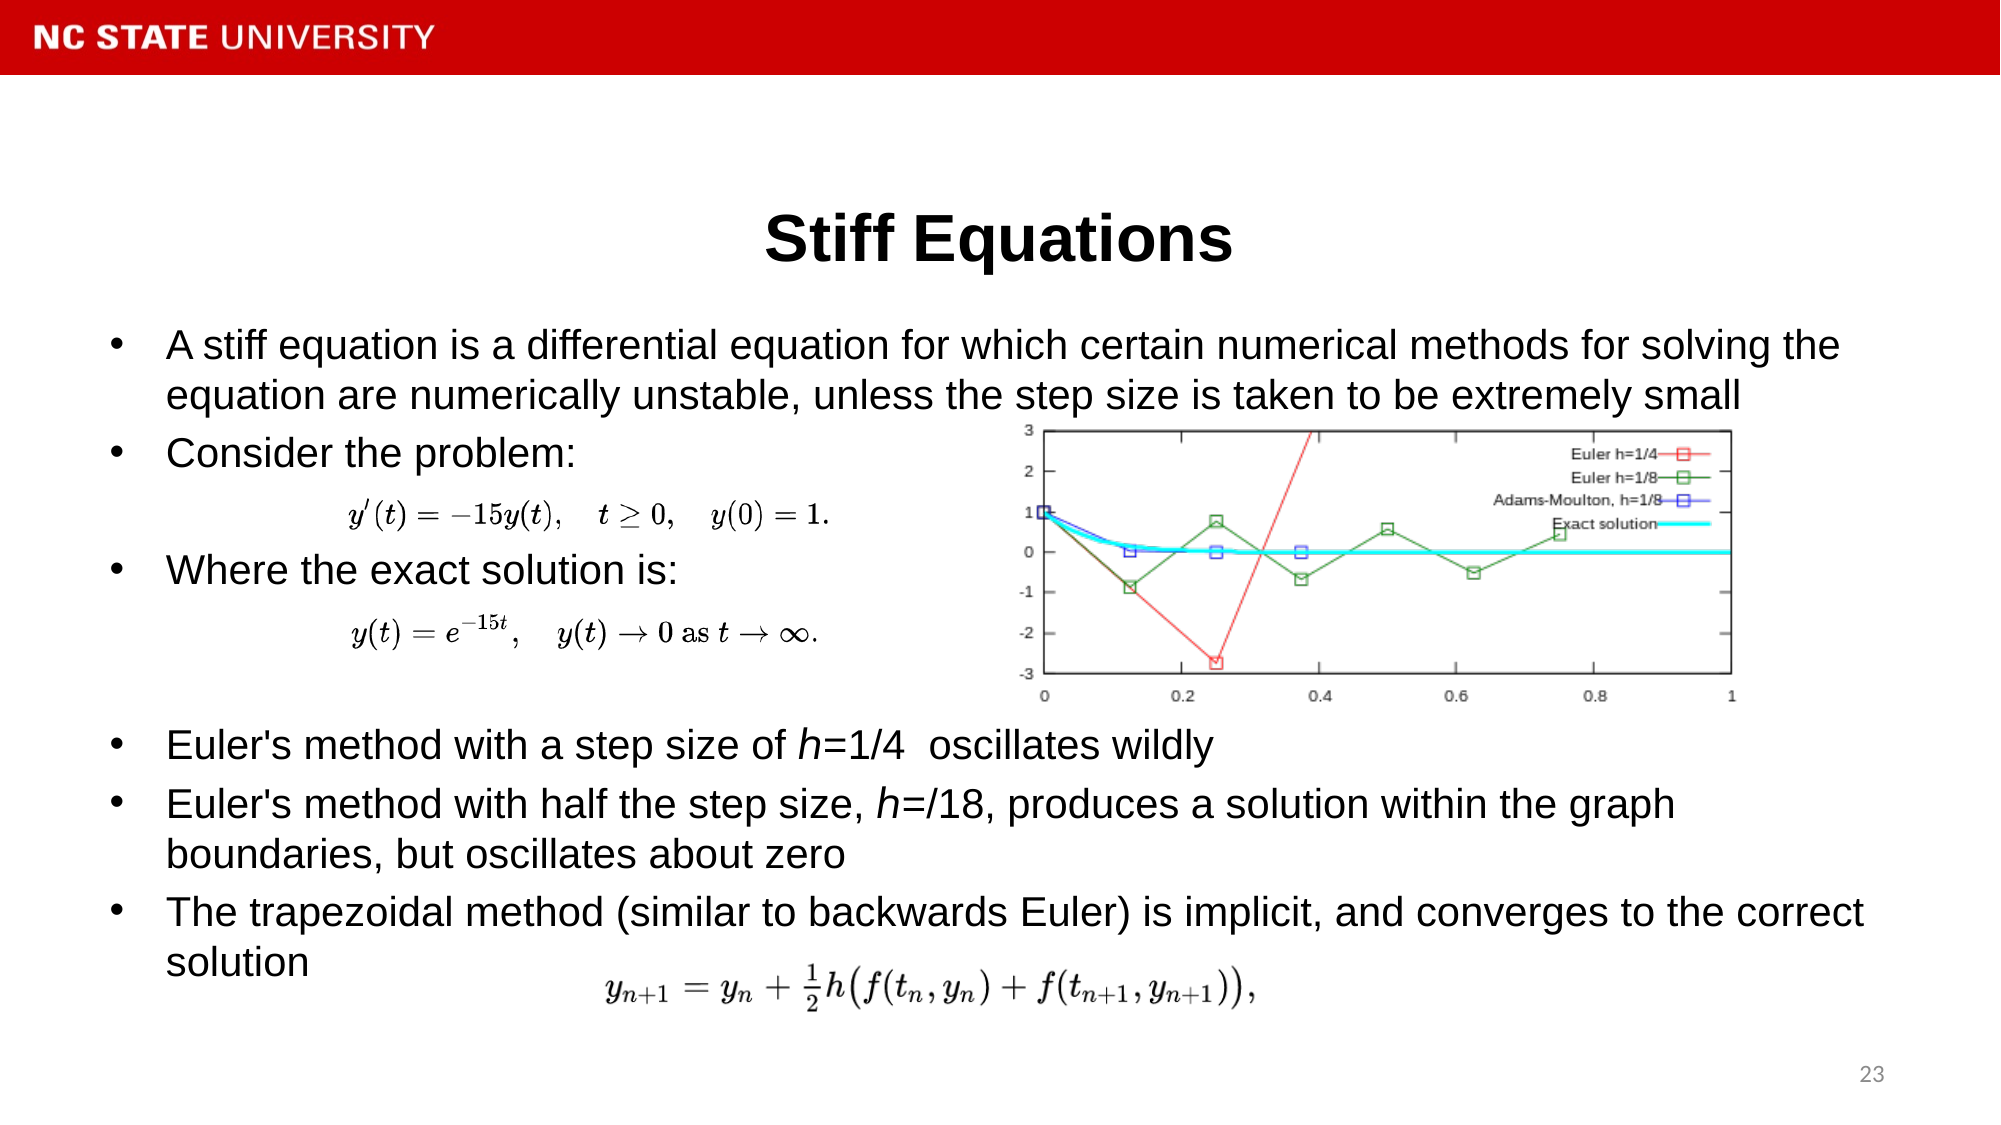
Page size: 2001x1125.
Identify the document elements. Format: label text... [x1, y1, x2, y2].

picture [587, 953, 1268, 1024]
picture [329, 594, 828, 665]
picture [0, 0, 2000, 75]
slide_number 23 [1433, 1042, 1900, 1103]
list A stiff equation is a differential equation for which certain numerical methods for solving the equation are numerically unstable, unless the step size is taken to be extremely small Consider the problem: Where the exact solution is: Euler's method with a step size of ℎ=1/4 oscillates wildly Euler's method with half the step size, ℎ=/18, produces a solution within the graph boundaries, but oscillates about zero The trapezoidal method (similar to backwards Euler) is implicit, and converges to the correct solution [94, 310, 1895, 961]
picture [329, 475, 847, 547]
picture [985, 409, 1775, 716]
title Stiff Equations [99, 147, 1900, 323]
